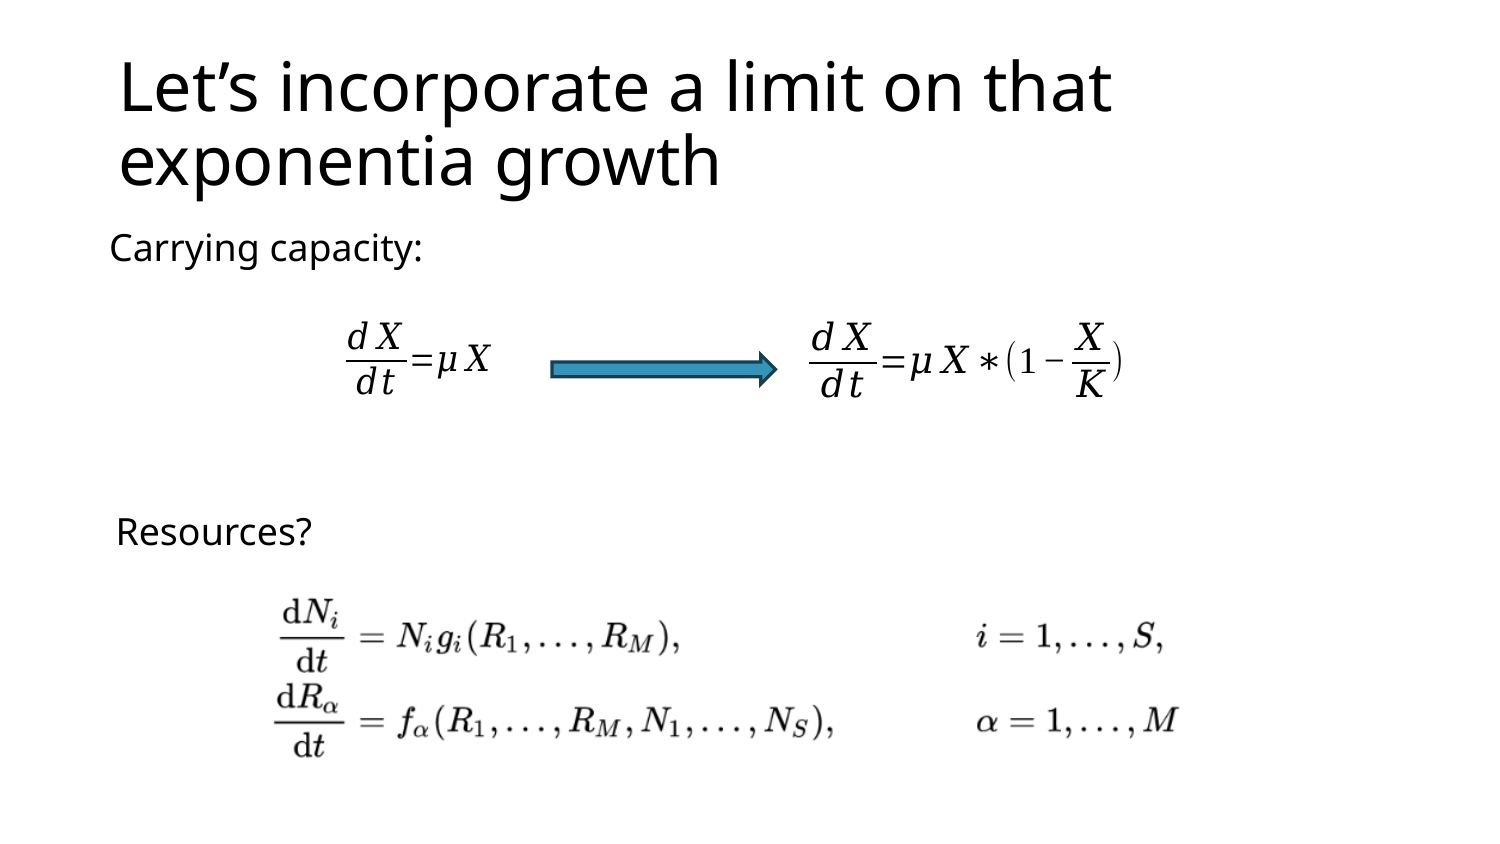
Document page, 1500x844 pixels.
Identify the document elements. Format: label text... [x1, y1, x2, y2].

text_box [550, 350, 778, 388]
picture [249, 574, 1209, 785]
text_box Carrying capacity: [94, 216, 439, 277]
title Let’s incorporate a limit on that exponentia growth [103, 44, 1397, 208]
text_box Resources? [100, 500, 328, 560]
